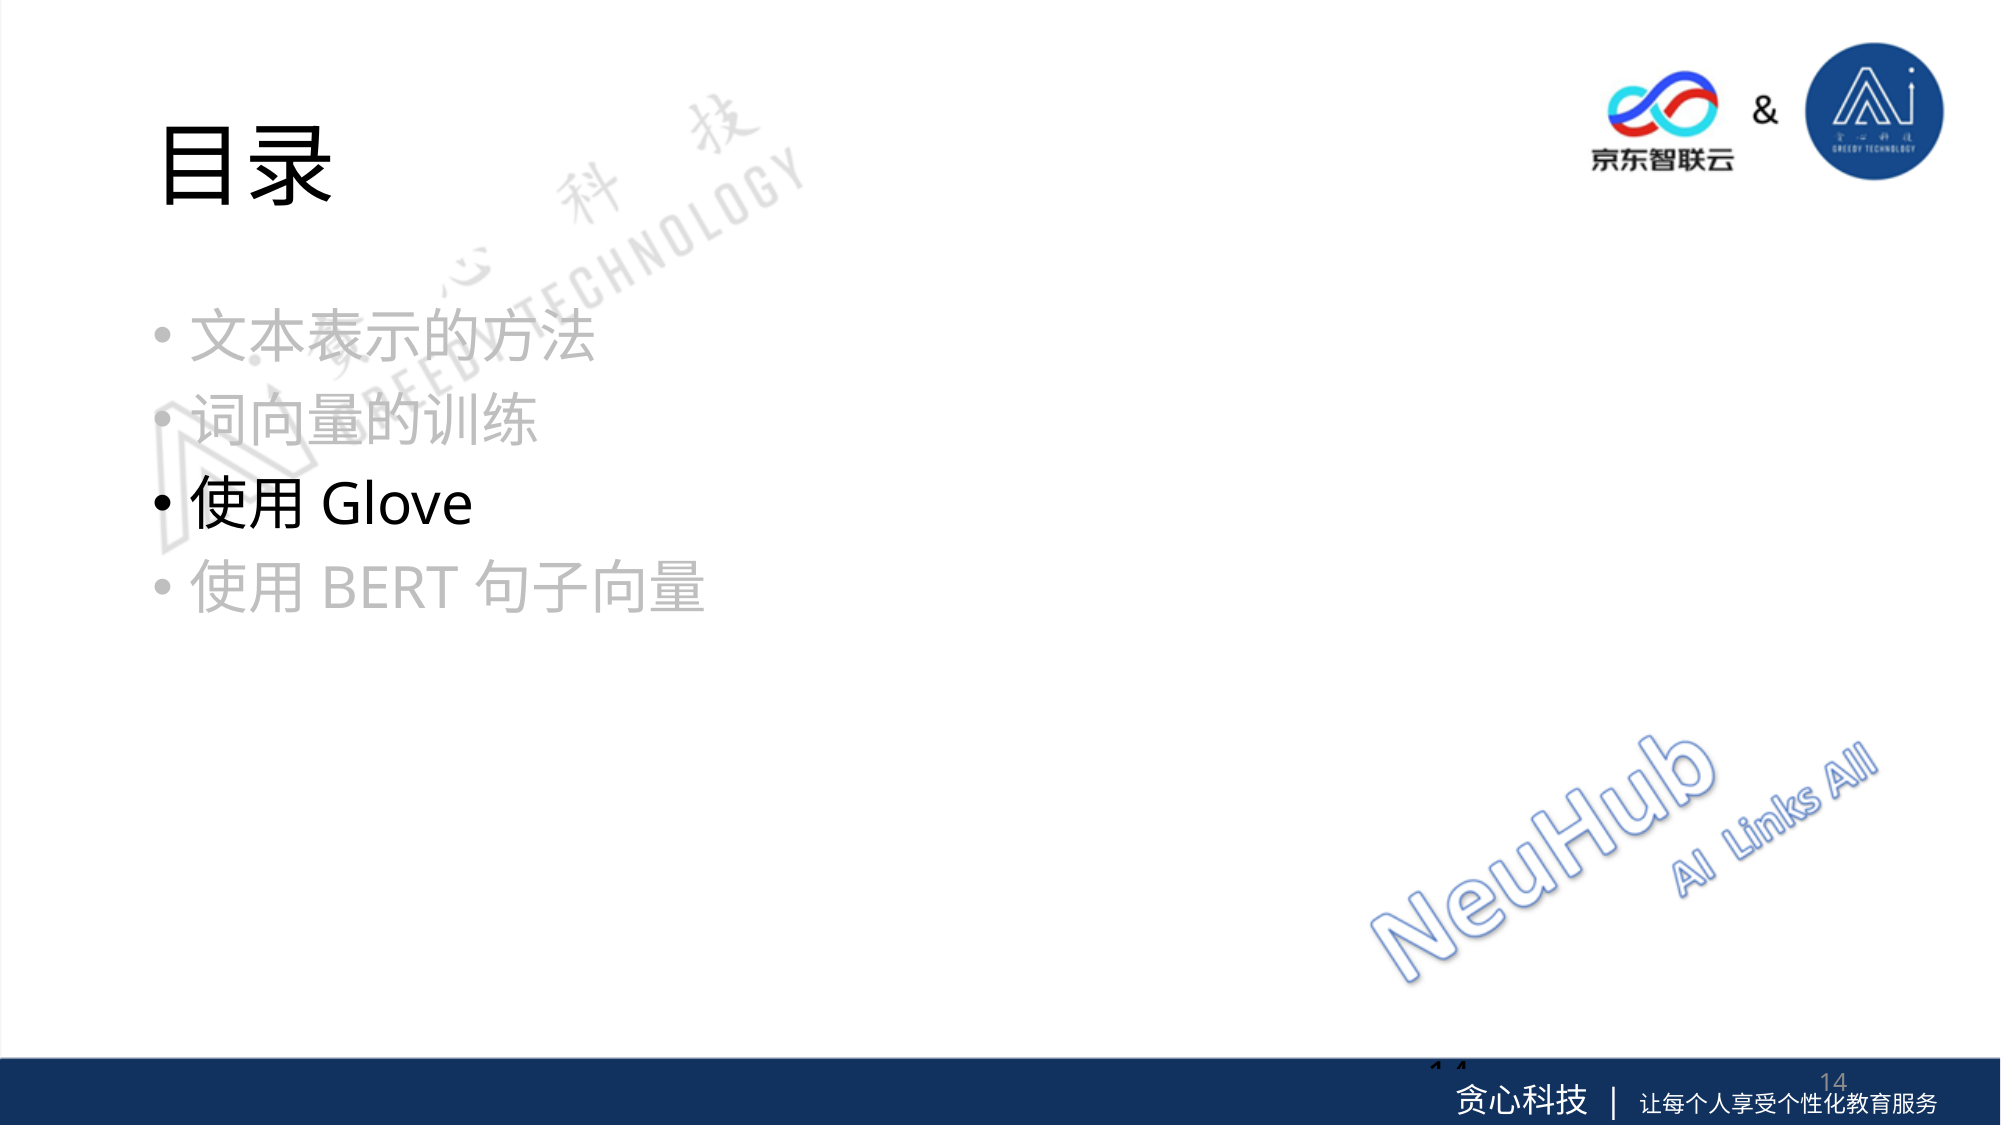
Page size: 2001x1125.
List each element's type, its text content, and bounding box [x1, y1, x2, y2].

title 目录 [137, 59, 1863, 278]
list 文本表示的方法 词向量的训练 使用Glove 使用BERT句子向量 [137, 299, 1863, 1014]
picture [0, 0, 2001, 1125]
